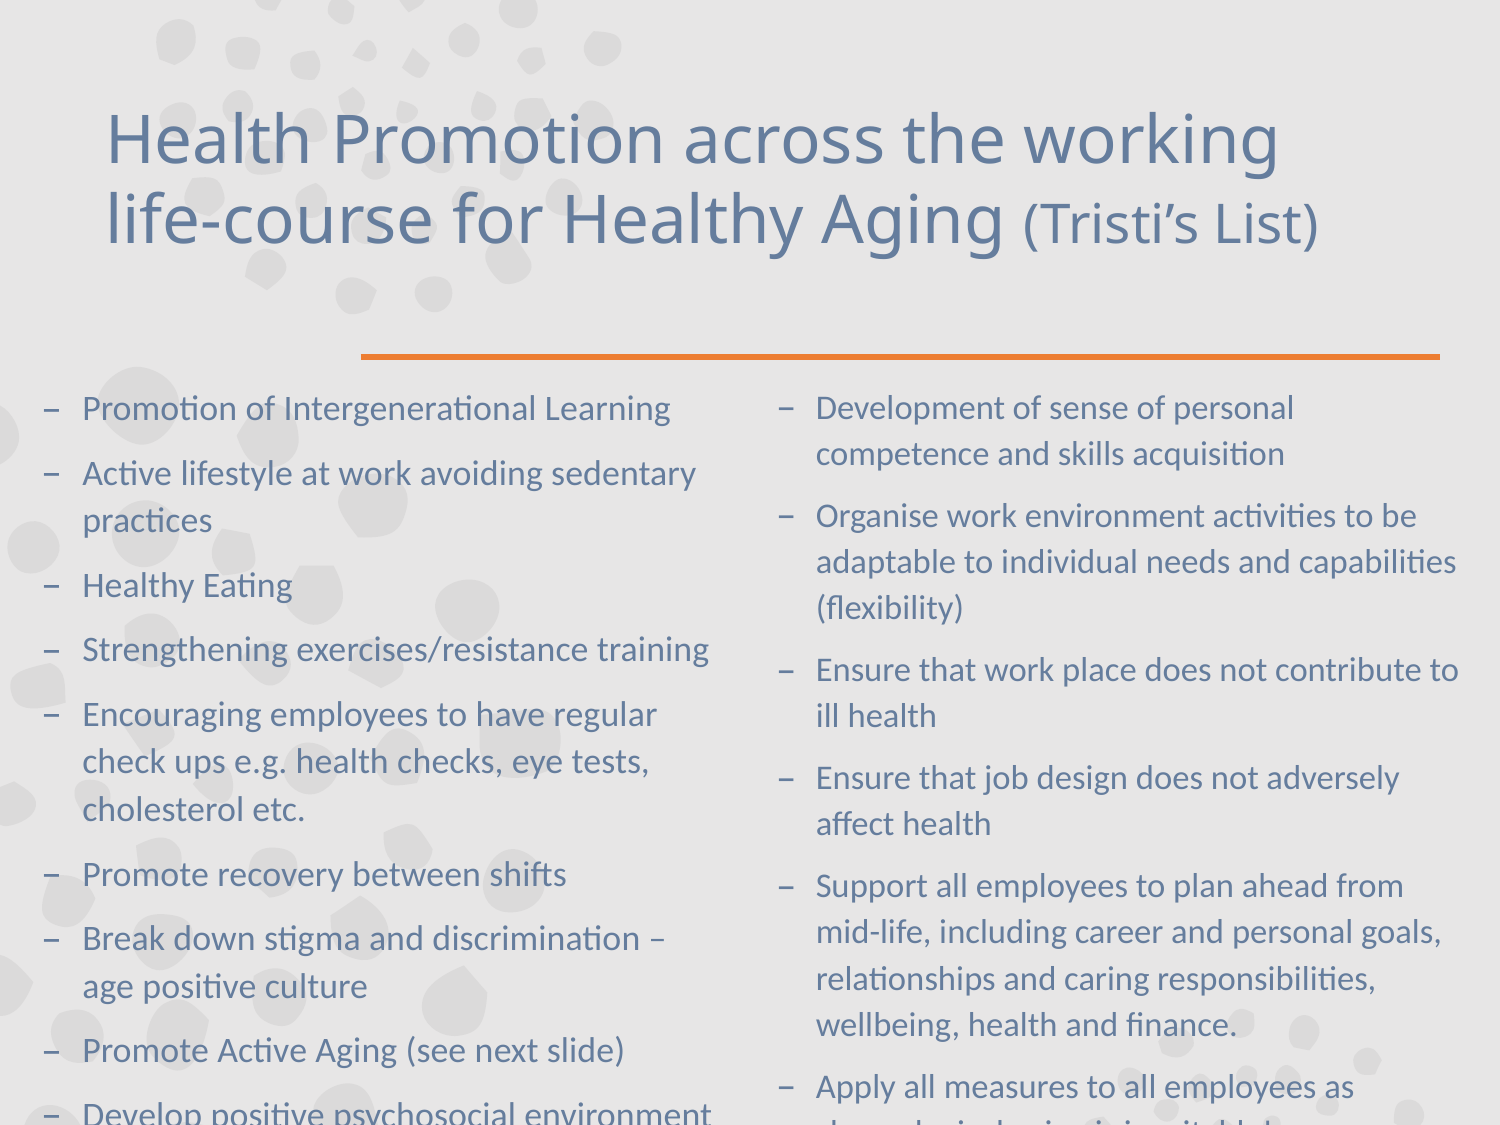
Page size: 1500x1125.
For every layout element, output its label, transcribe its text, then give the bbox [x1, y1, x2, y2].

list Promotion of Intergenerational Learning Active lifestyle at work avoiding sedentary practices Healthy Eating Strengthening exercises/resistance training Encouraging employees to have regular check ups e.g. health checks, eye tests, cholesterol etc. Promote recovery between shifts Break down stigma and discrimination – age positive culture Promote Active Aging (see next slide) Develop positive psychosocial environment [27, 372, 728, 1125]
list Development of sense of personal competence and skills acquisition Organise work environment activities to be adaptable to individual needs and capabilities (flexibility) Ensure that work place does not contribute to ill health Ensure that job design does not adversely affect health Support all employees to plan ahead from mid-life, including career and personal goals, relationships and caring responsibilities, wellbeing, health and finance. Apply all measures to all employees as chronological aging is inevitable! [762, 372, 1480, 1125]
title Health Promotion across the working life-course for Healthy Aging (Tristi’s List) [90, 91, 1410, 312]
